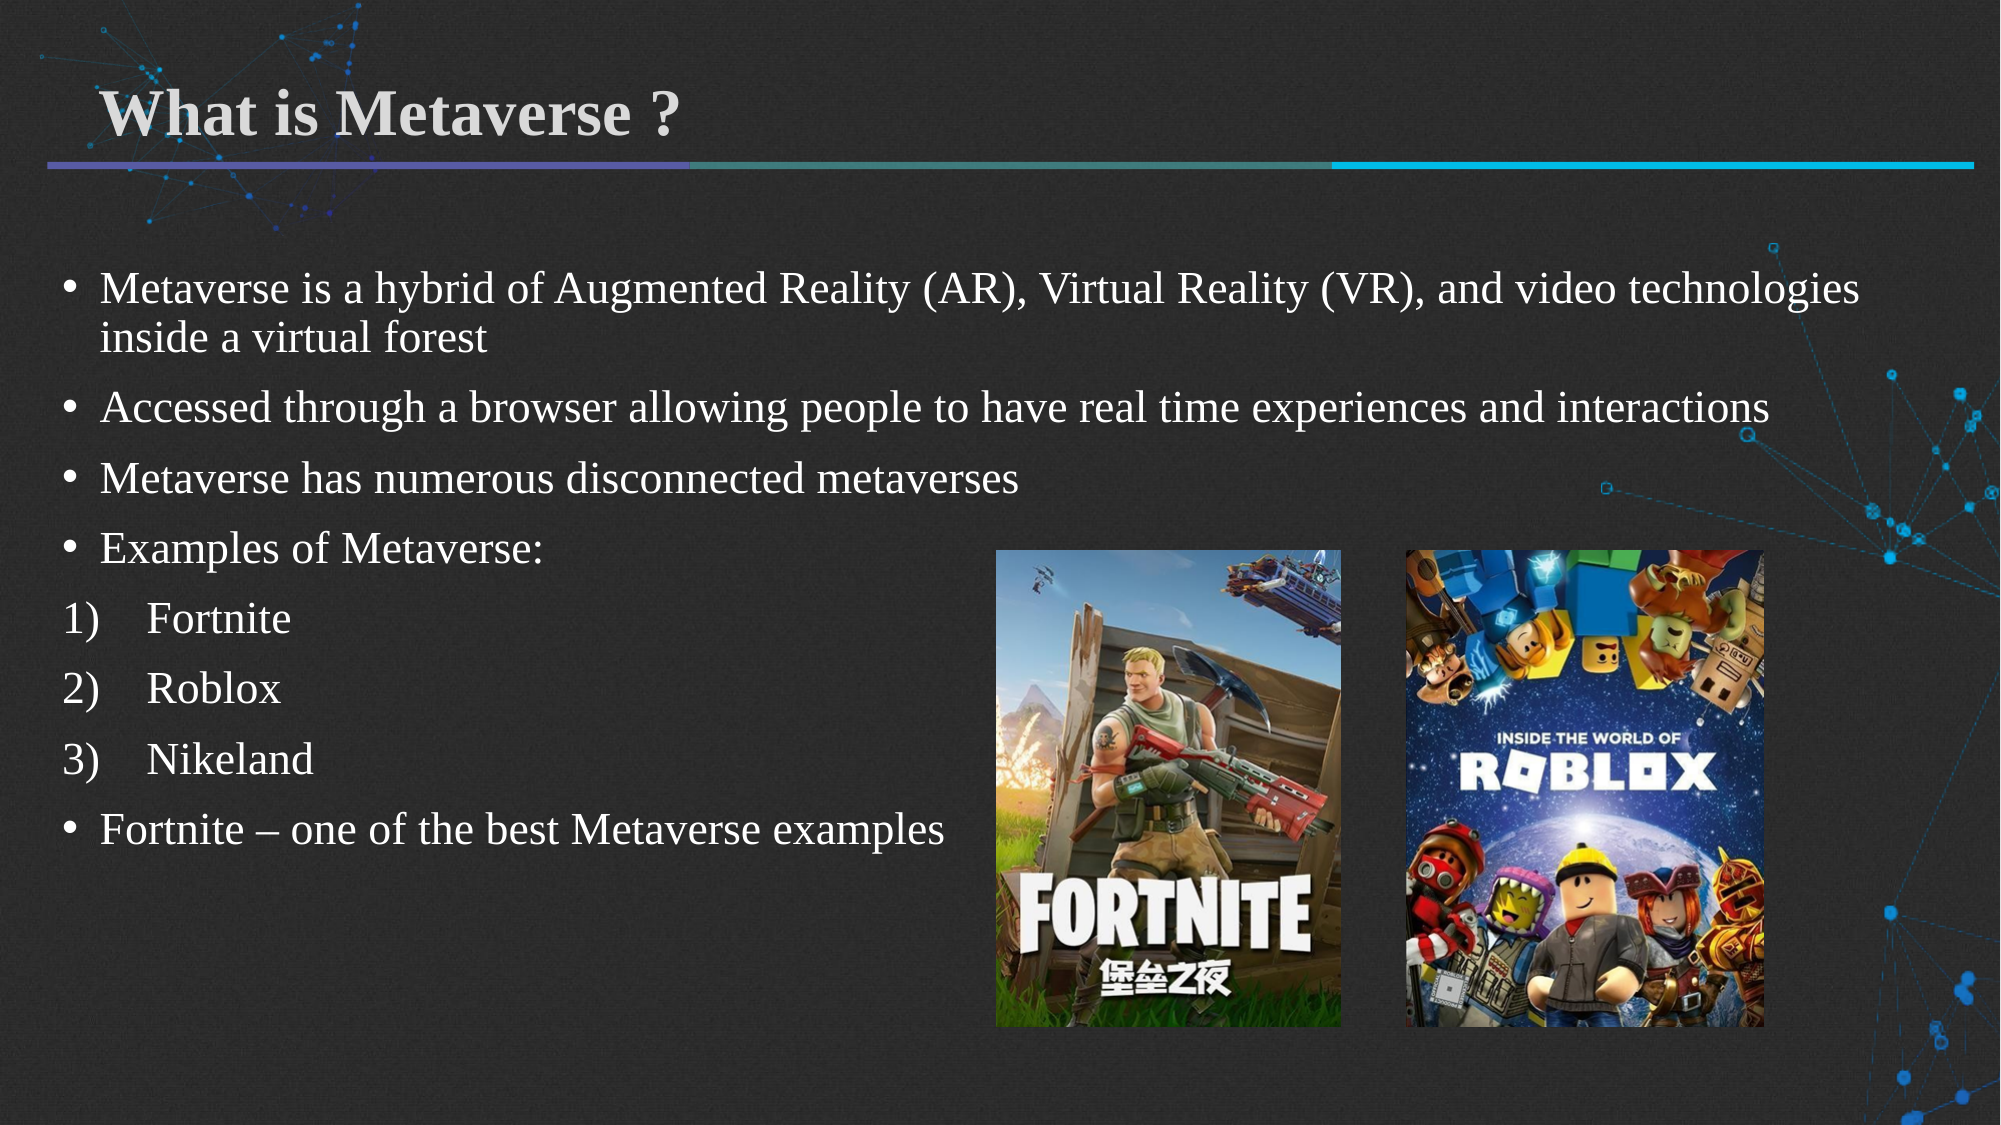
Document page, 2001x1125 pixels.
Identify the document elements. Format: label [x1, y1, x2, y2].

picture [996, 550, 1341, 1027]
picture [1405, 550, 1764, 1027]
text_box [0, 0, 2000, 1125]
